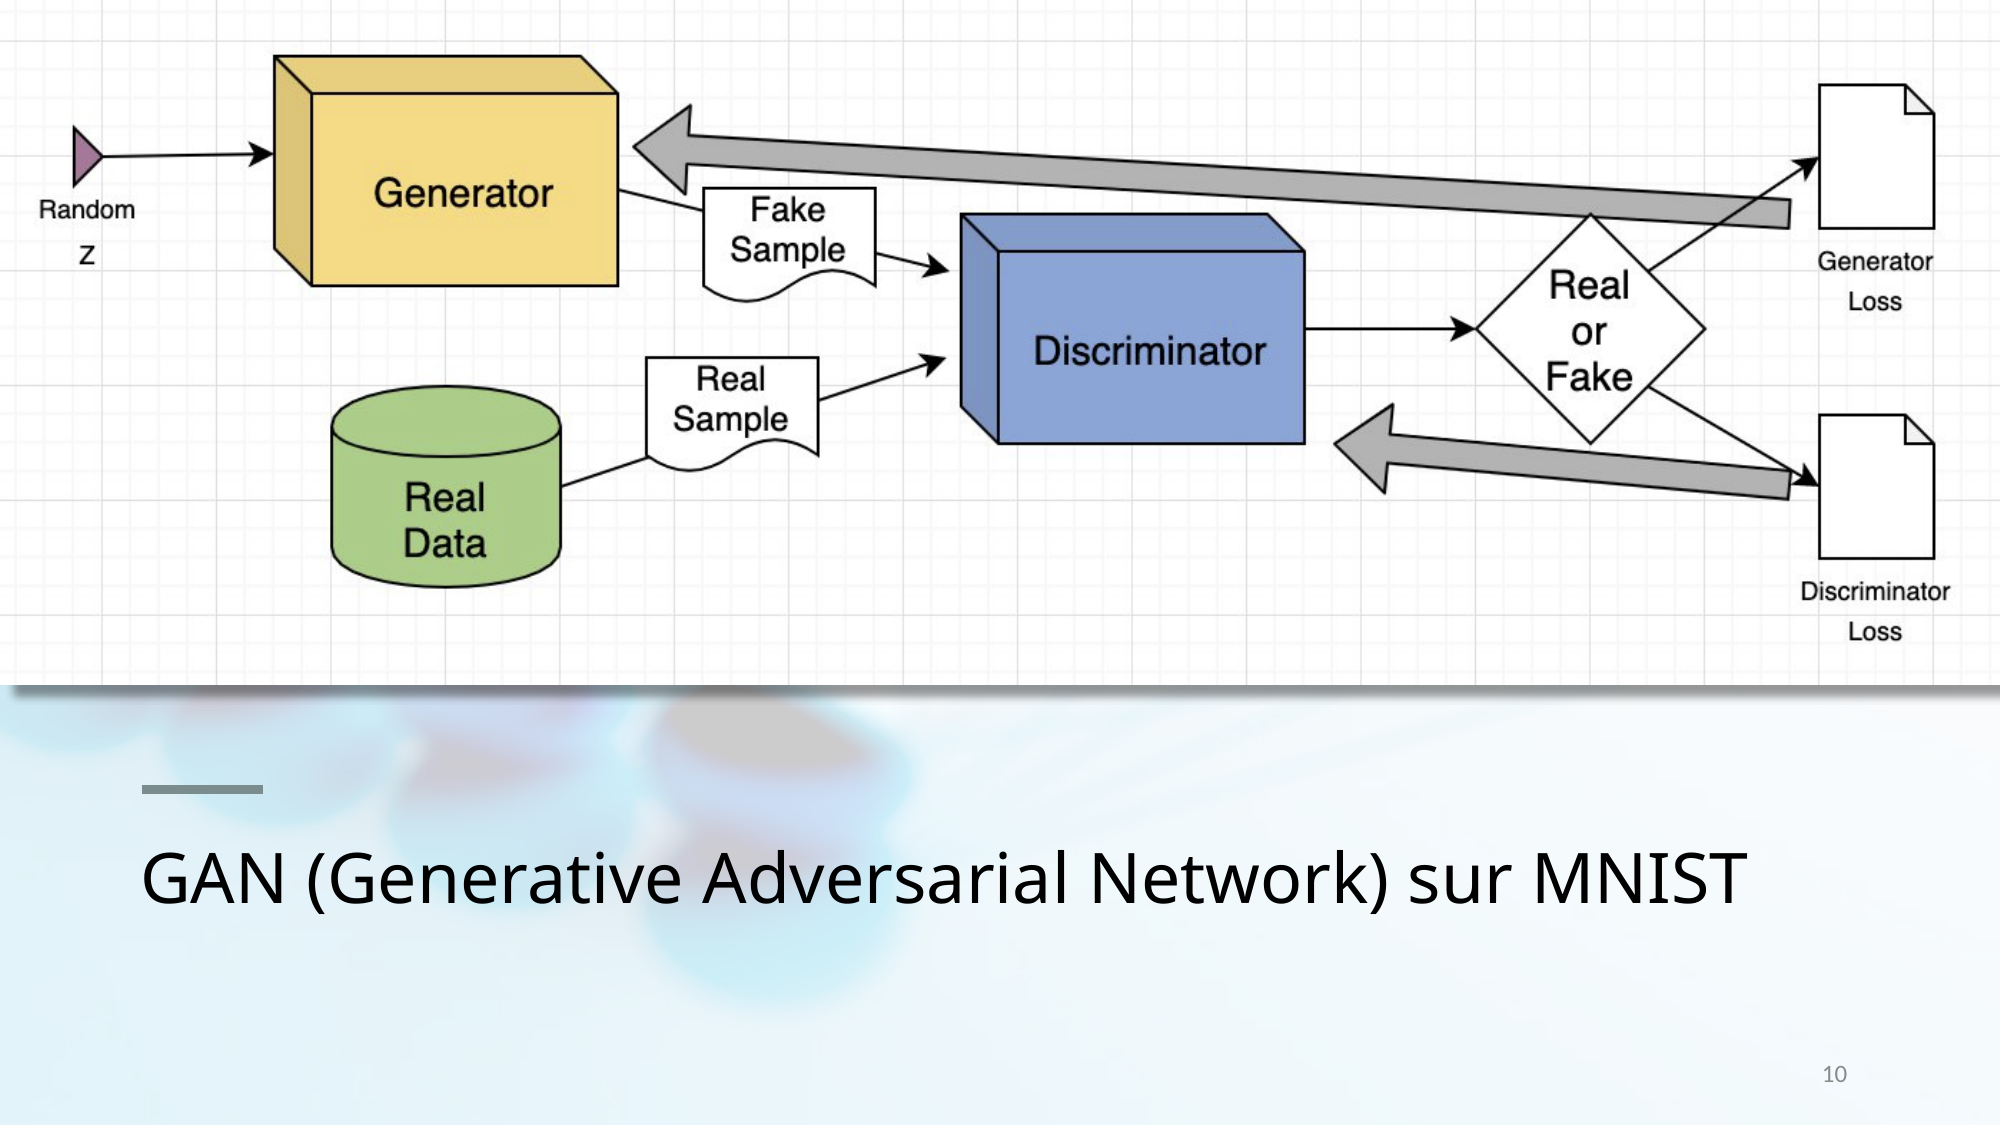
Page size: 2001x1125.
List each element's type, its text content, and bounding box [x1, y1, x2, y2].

picture [0, 0, 2000, 685]
slide_number 10 [1412, 1042, 1863, 1103]
title GAN (Generative Adversarial Network) sur MNIST [125, 832, 1784, 931]
